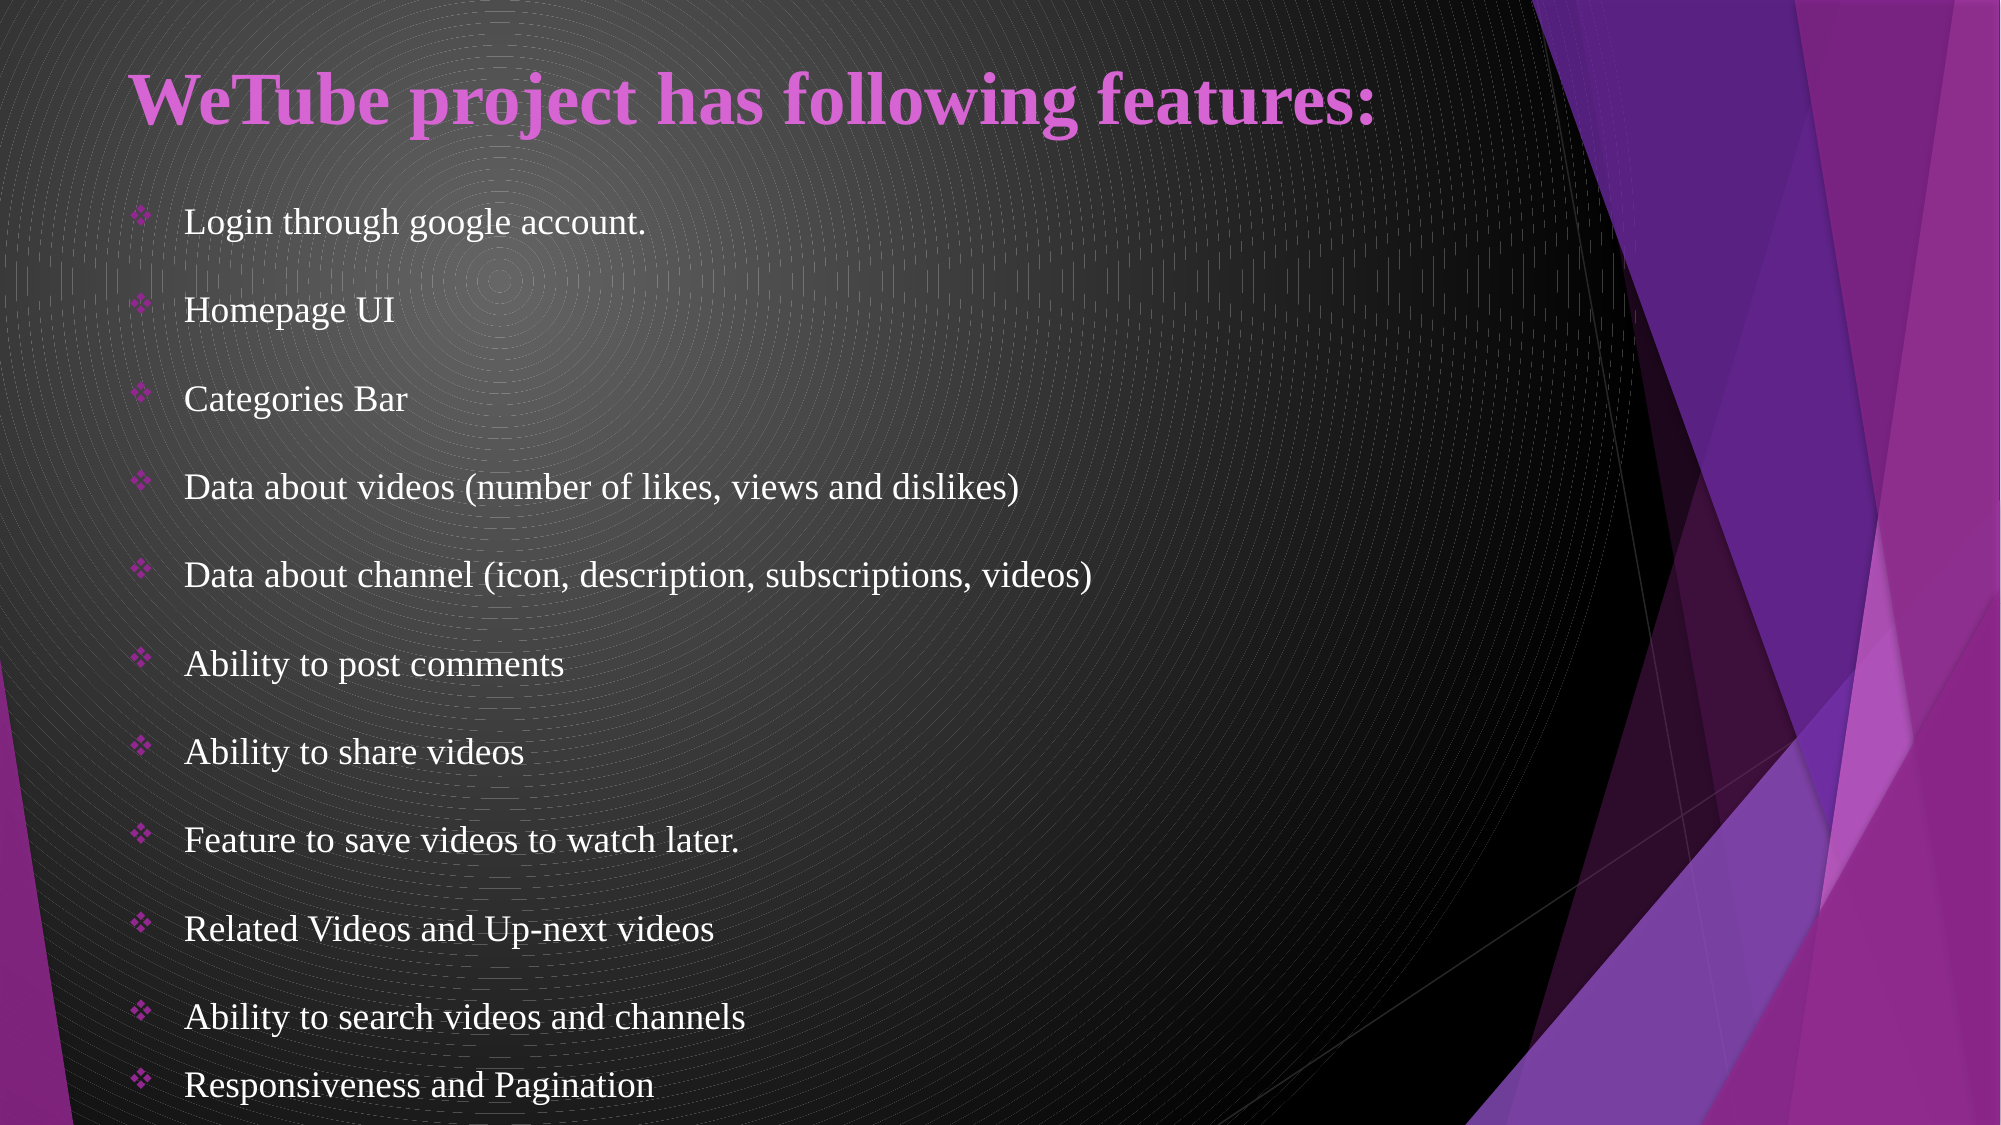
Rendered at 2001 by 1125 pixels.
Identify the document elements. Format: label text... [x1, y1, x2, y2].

title WeTube project has following features: [112, 42, 1523, 166]
list Login through google account. Homepage UI Categories Bar Data about videos (number of likes, views and dislikes) Data about channel (icon, description, subscriptions, videos) Ability to post comments Ability to share videos Feature to save videos to watch later. Related Videos and Up-next videos Ability to search videos and channels Responsiveness and Pagination [112, 166, 1888, 274]
